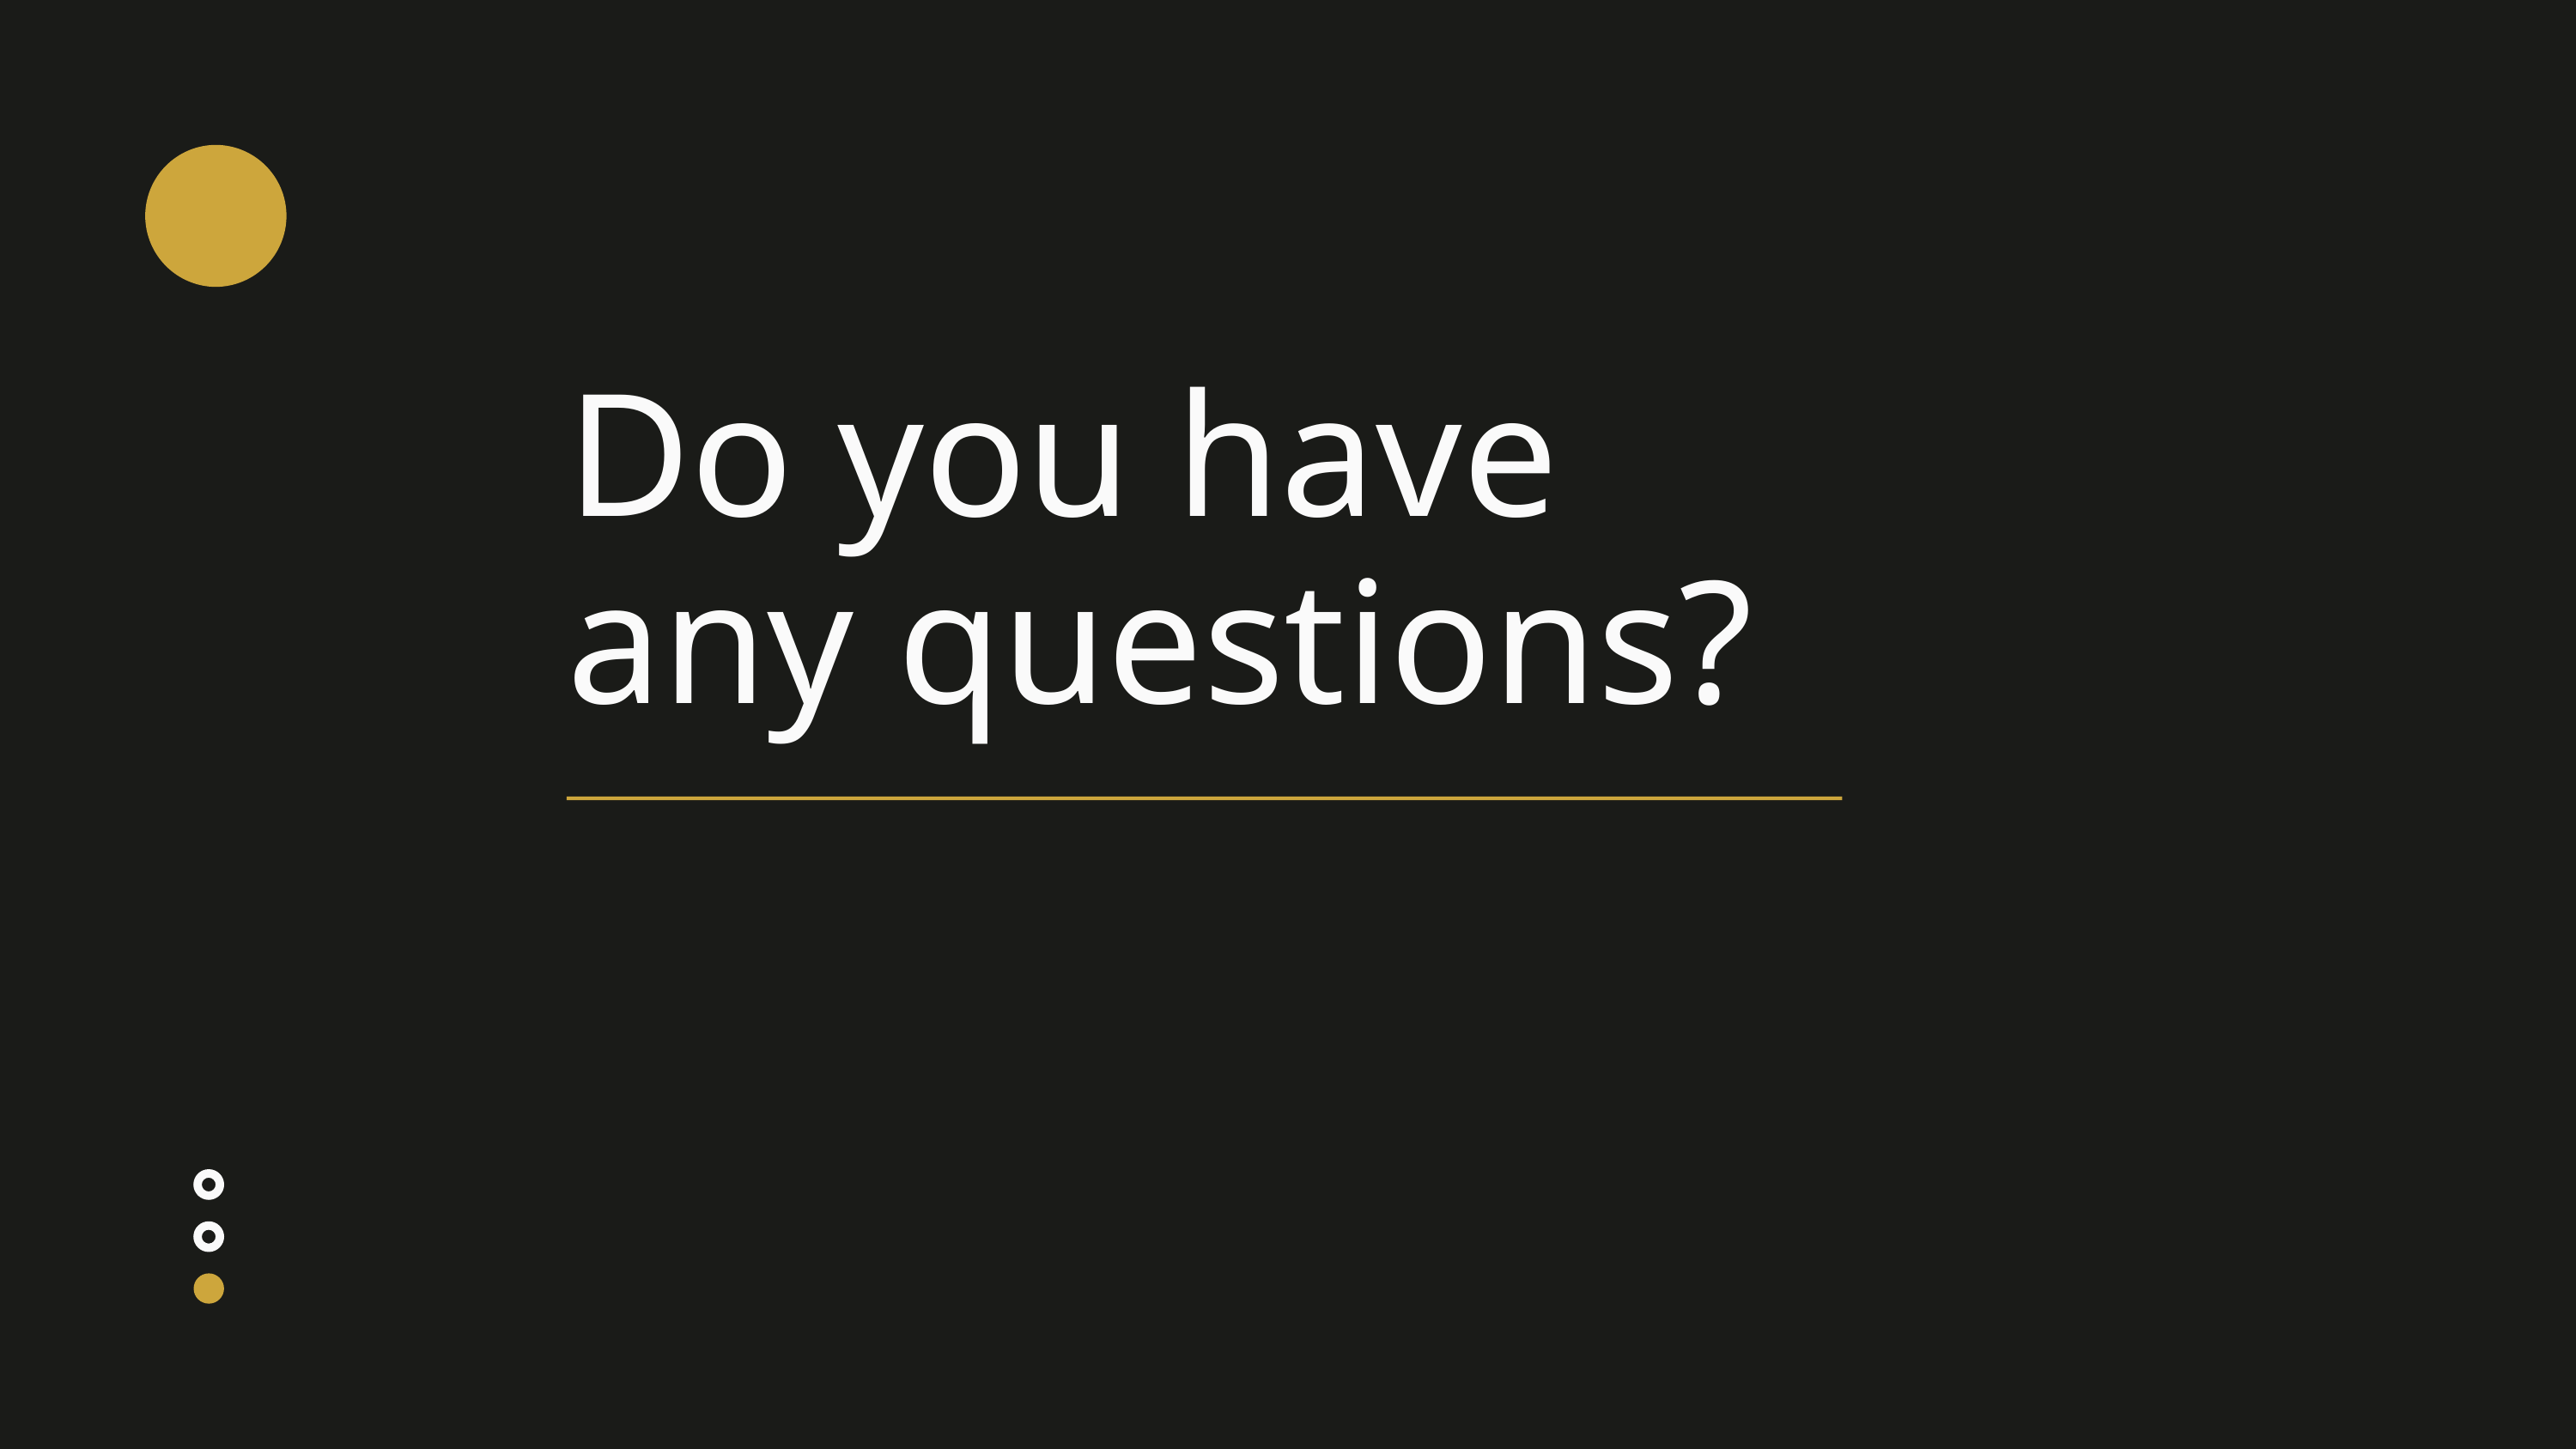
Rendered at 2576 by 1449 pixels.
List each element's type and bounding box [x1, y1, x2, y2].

text_box [566, 355, 1843, 906]
text_box [141, 1221, 276, 1252]
text_box [144, 144, 288, 288]
